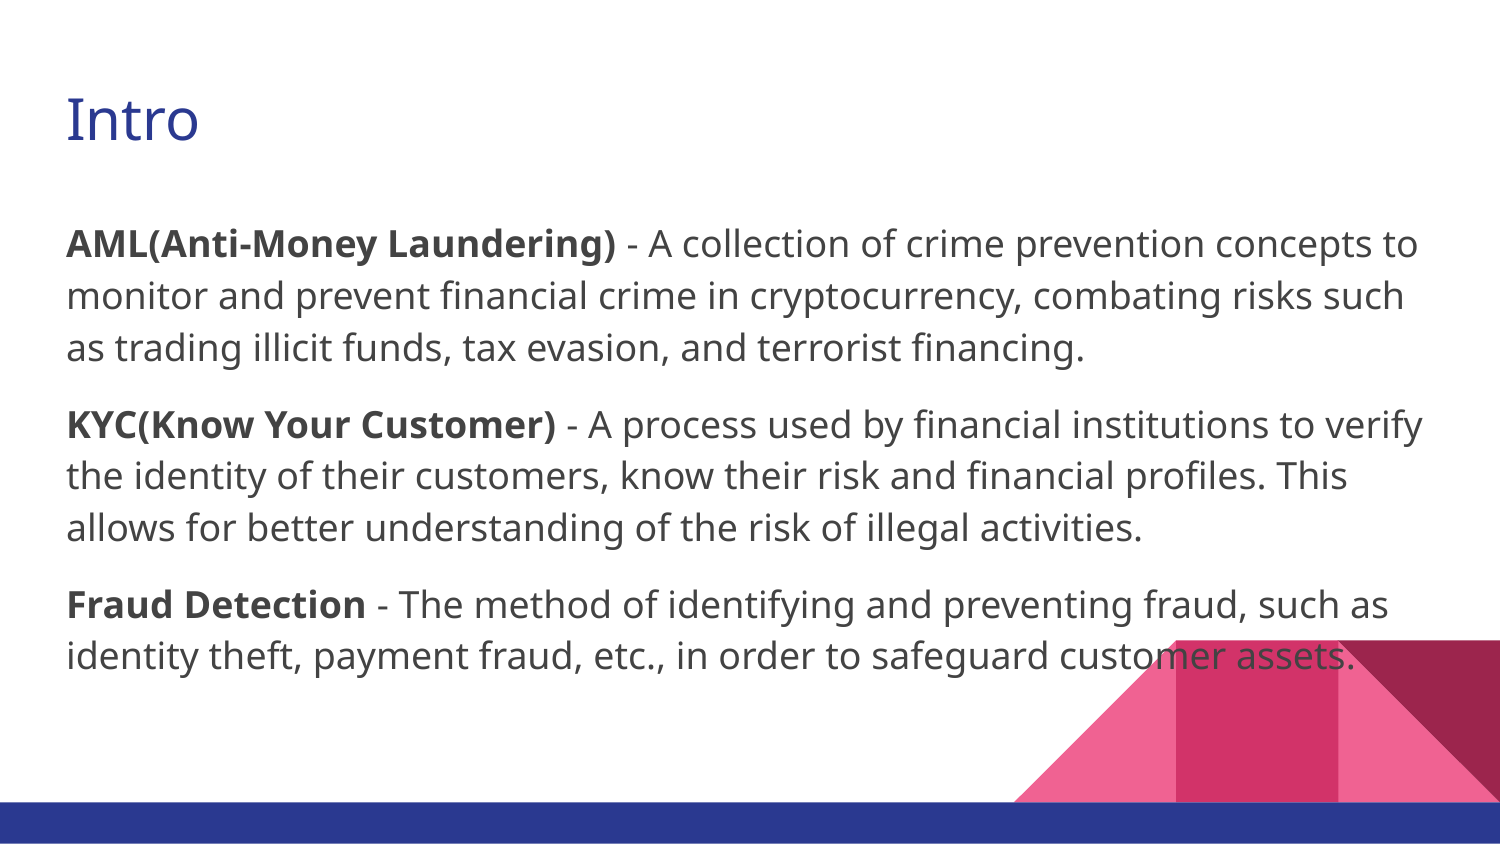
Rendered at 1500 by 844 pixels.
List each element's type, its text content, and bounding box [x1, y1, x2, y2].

title Intro [51, 67, 1449, 167]
list AML(Anti-Money Laundering) - A collection of crime prevention concepts to monitor and prevent financial crime in cryptocurrency, combating risks such as trading illicit funds, tax evasion, and terrorist financing. KYC(Know Your Customer) - A process used by financial institutions to verify the identity of their customers, know their risk and financial profiles. This allows for better understanding of the risk of illegal activities. Fraud Detection - The method of identifying and preventing fraud, such as identity theft, payment fraud, etc., in order to safeguard customer assets. [51, 198, 1449, 747]
